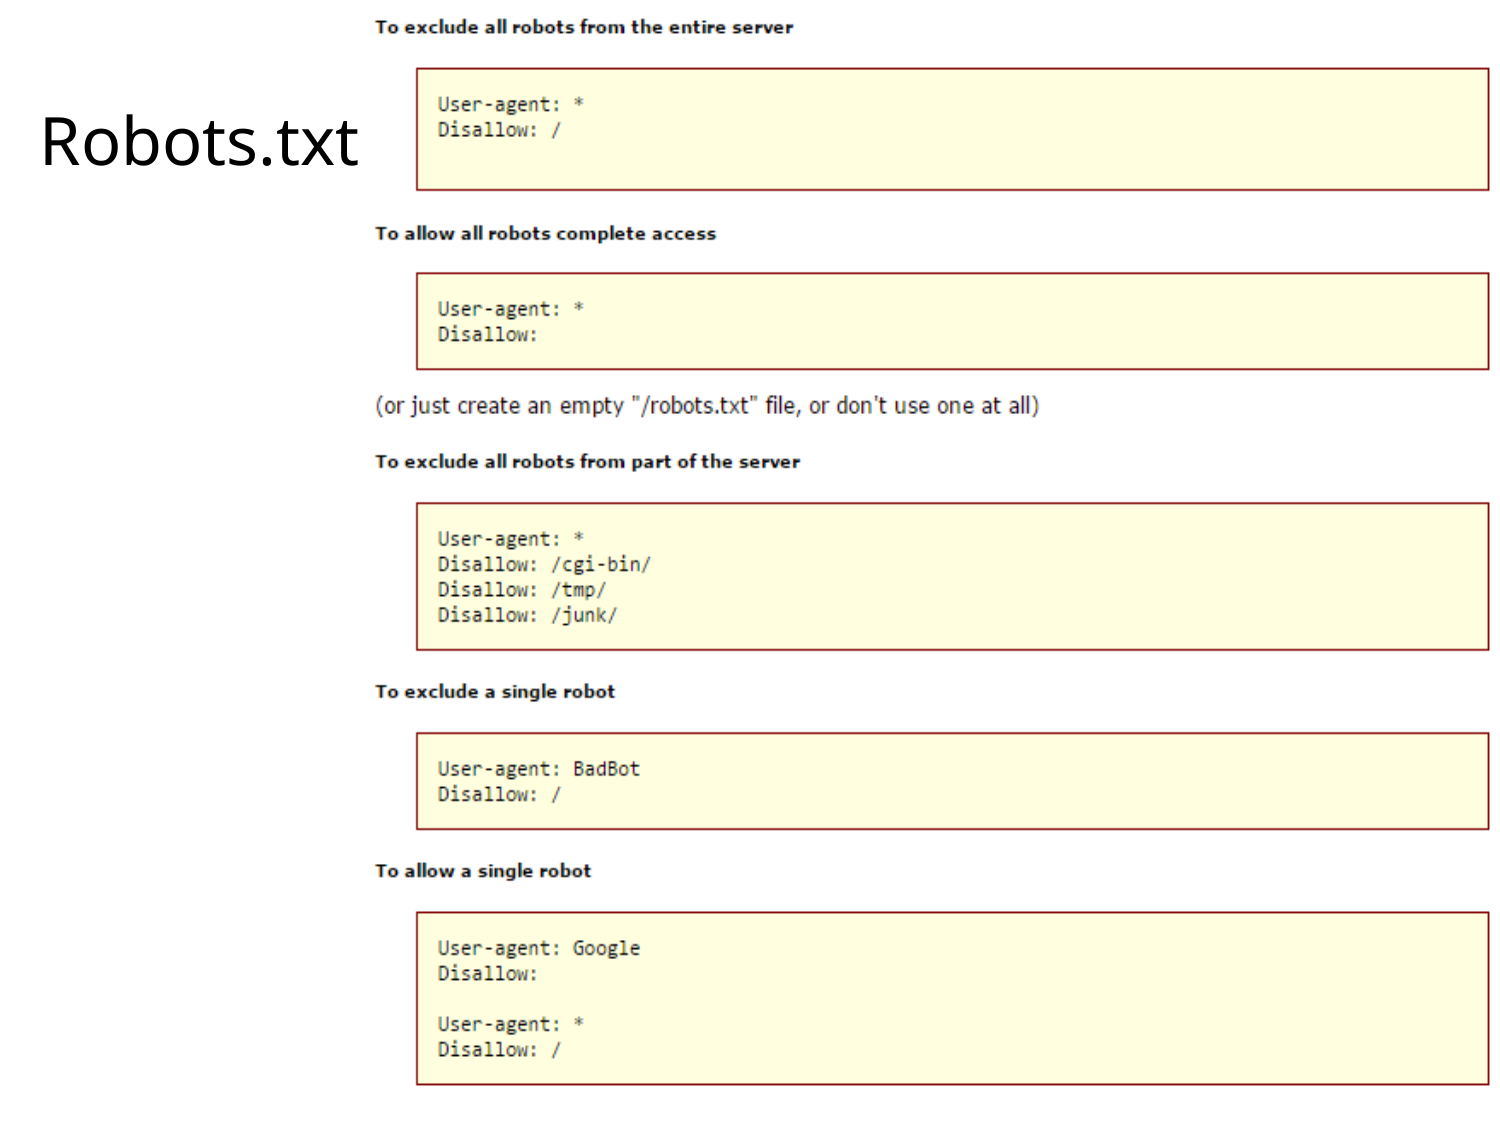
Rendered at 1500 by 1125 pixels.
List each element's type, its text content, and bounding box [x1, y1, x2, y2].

picture [367, 12, 1500, 1094]
title Robots.txt [0, 45, 362, 233]
